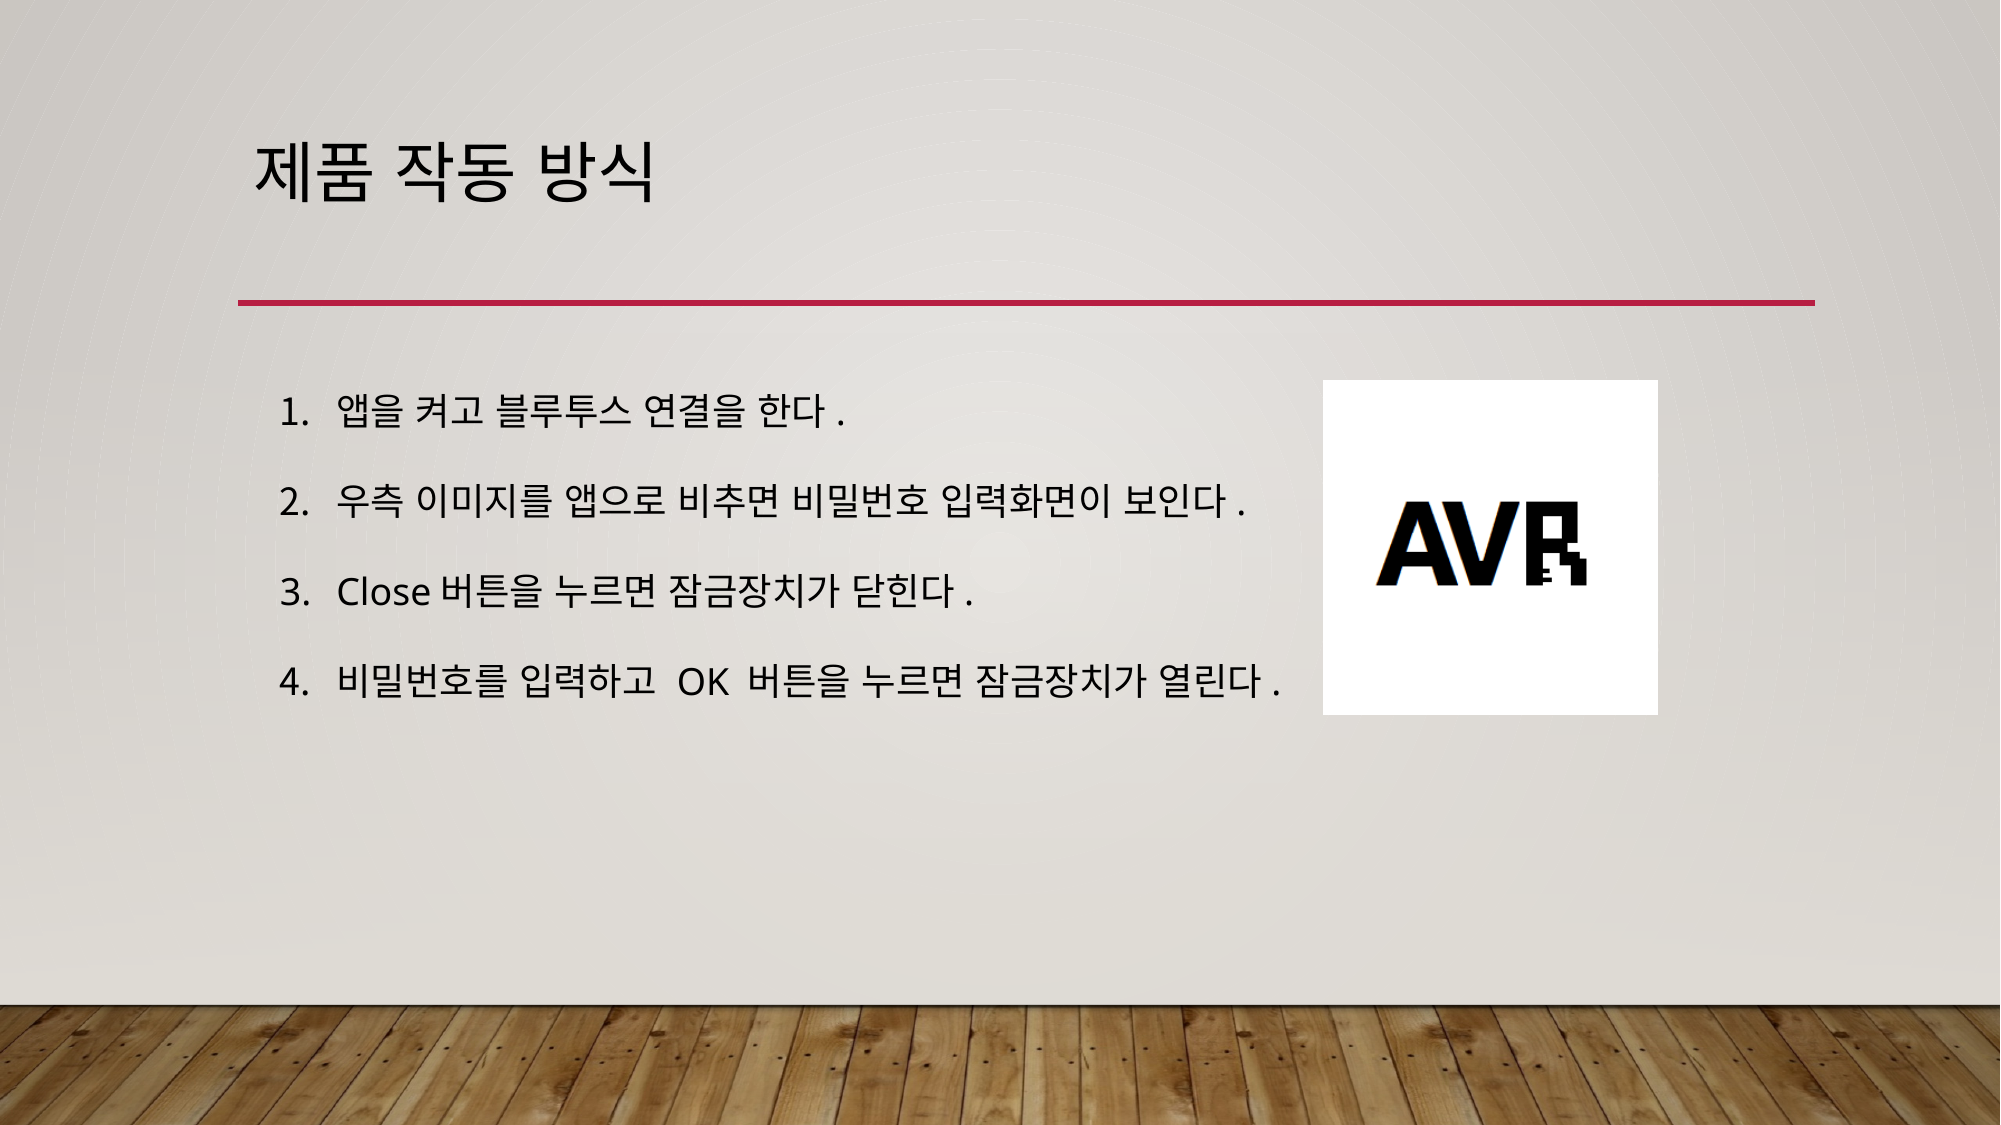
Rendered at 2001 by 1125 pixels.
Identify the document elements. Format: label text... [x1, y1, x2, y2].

text_box 앱을 켜고 블루투스 연결을 한다. 우측 이미지를 앱으로 비추면 비밀번호 입력화면이 보인다. Close버튼을 누르면 잠금장치가 닫힌다. 비밀번호를 입력하고 OK 버튼을 누르면 잠금장치가 열린다. [265, 380, 1297, 711]
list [1323, 380, 1658, 715]
picture [0, 1005, 2000, 1125]
title 제품 작동 방식 [238, 131, 1814, 305]
